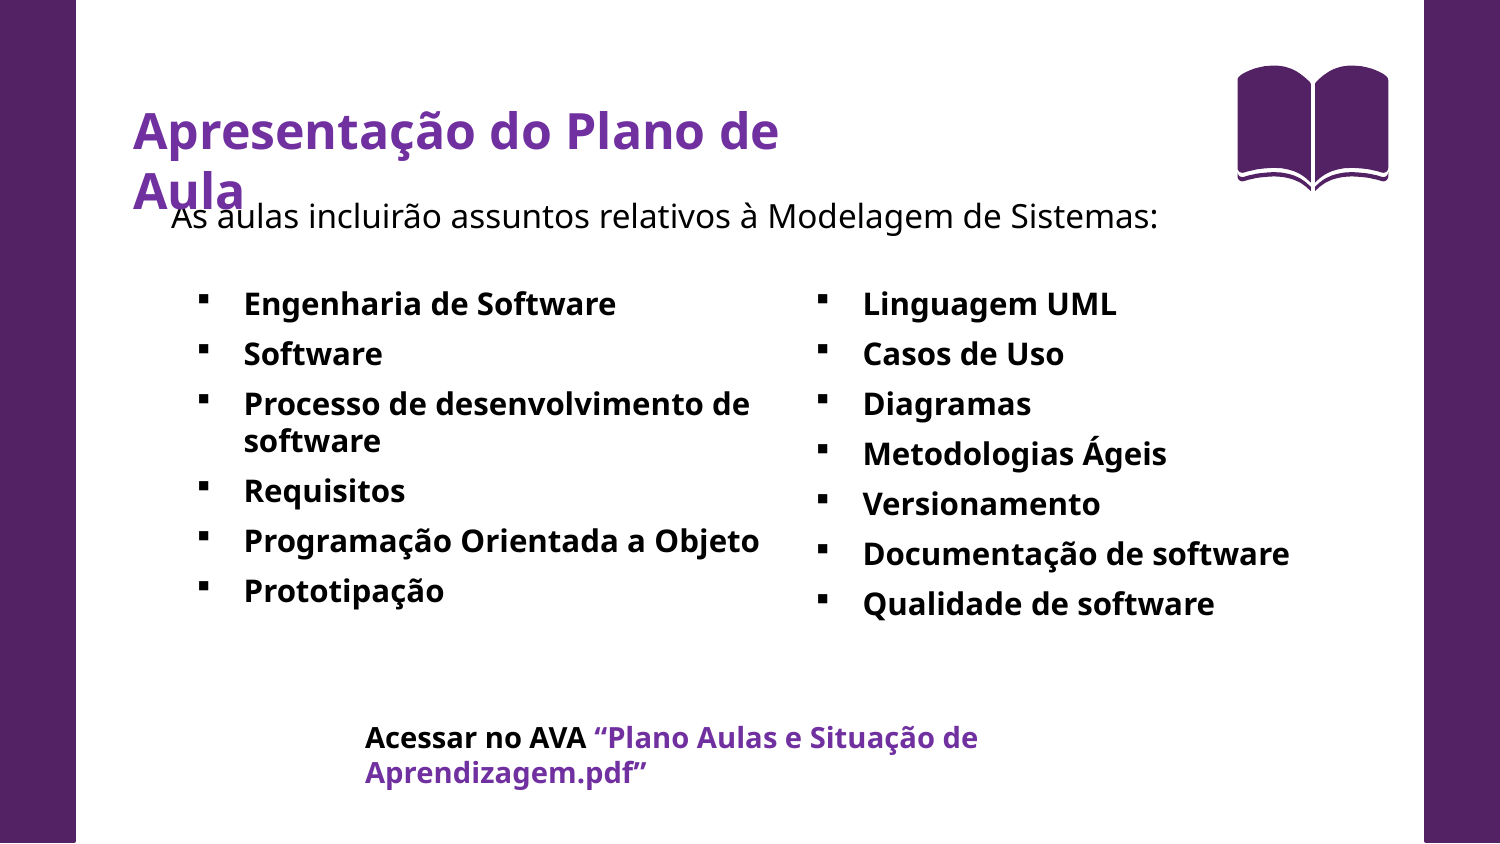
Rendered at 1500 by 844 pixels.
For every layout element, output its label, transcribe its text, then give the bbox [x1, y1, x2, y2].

text_box Engenharia de Software Software Processo de desenvolvimento de software Requisitos Programação Orientada a Objeto Prototipação [181, 269, 778, 702]
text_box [1237, 65, 1389, 192]
text_box [1424, 0, 1500, 843]
text_box Acessar no AVA “Plano Aulas e Situação de Aprendizagem.pdf” [350, 704, 1246, 789]
text_box As aulas incluirão assuntos relativos à Modelagem de Sistemas: [156, 180, 1230, 257]
text_box Apresentação do Plano de Aula [118, 84, 910, 183]
text_box [0, 0, 76, 843]
text_box Linguagem UML Casos de Uso Diagramas Metodologias Ágeis Versionamento Documentação de software Qualidade de software [800, 269, 1362, 682]
